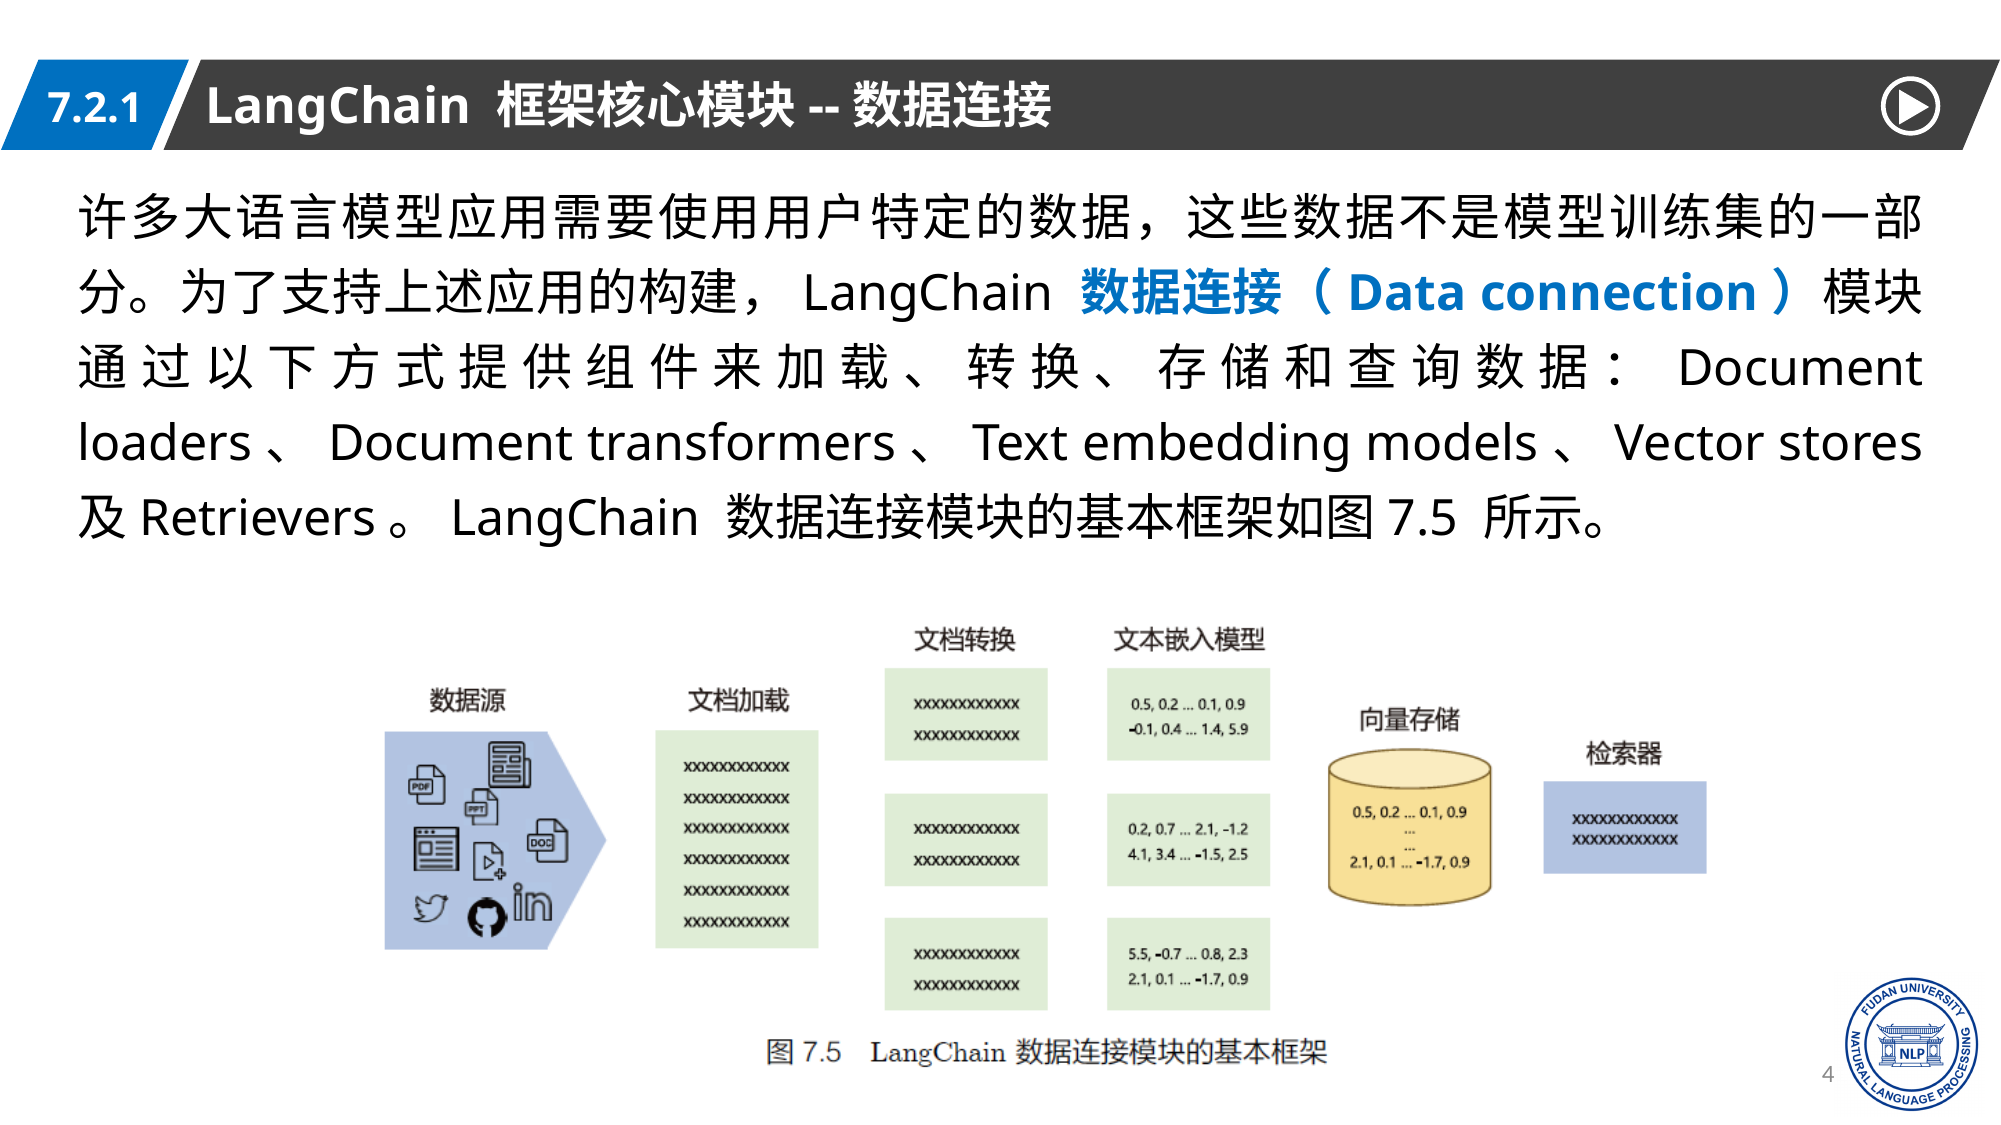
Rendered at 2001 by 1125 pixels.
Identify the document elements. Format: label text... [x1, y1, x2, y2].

text_box 许多大语言模型应用需要使用用户特定的数据，这些数据不是模型训练集的一部分。为了支持上述应用的构建，LangChain 数据连接（Data connection）模块通过以下方式提供组件来加载、转换、存储和查询数据：Document loaders、Document transformers、Text embedding models、Vector stores 及Retrievers。LangChain 数据连接模块的基本框架如图7.5 所示。 [62, 163, 1938, 554]
text_box [1, 89, 157, 150]
picture [1834, 972, 1985, 1117]
slide_number 41 [1756, 1042, 1863, 1103]
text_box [1883, 78, 1939, 134]
text_box 7.2.1 [26, 73, 164, 138]
picture [367, 591, 1752, 1103]
text_box LangChain 框架核心模块--数据连接 [190, 66, 1068, 142]
text_box [32, 59, 189, 120]
text_box [163, 59, 2000, 150]
